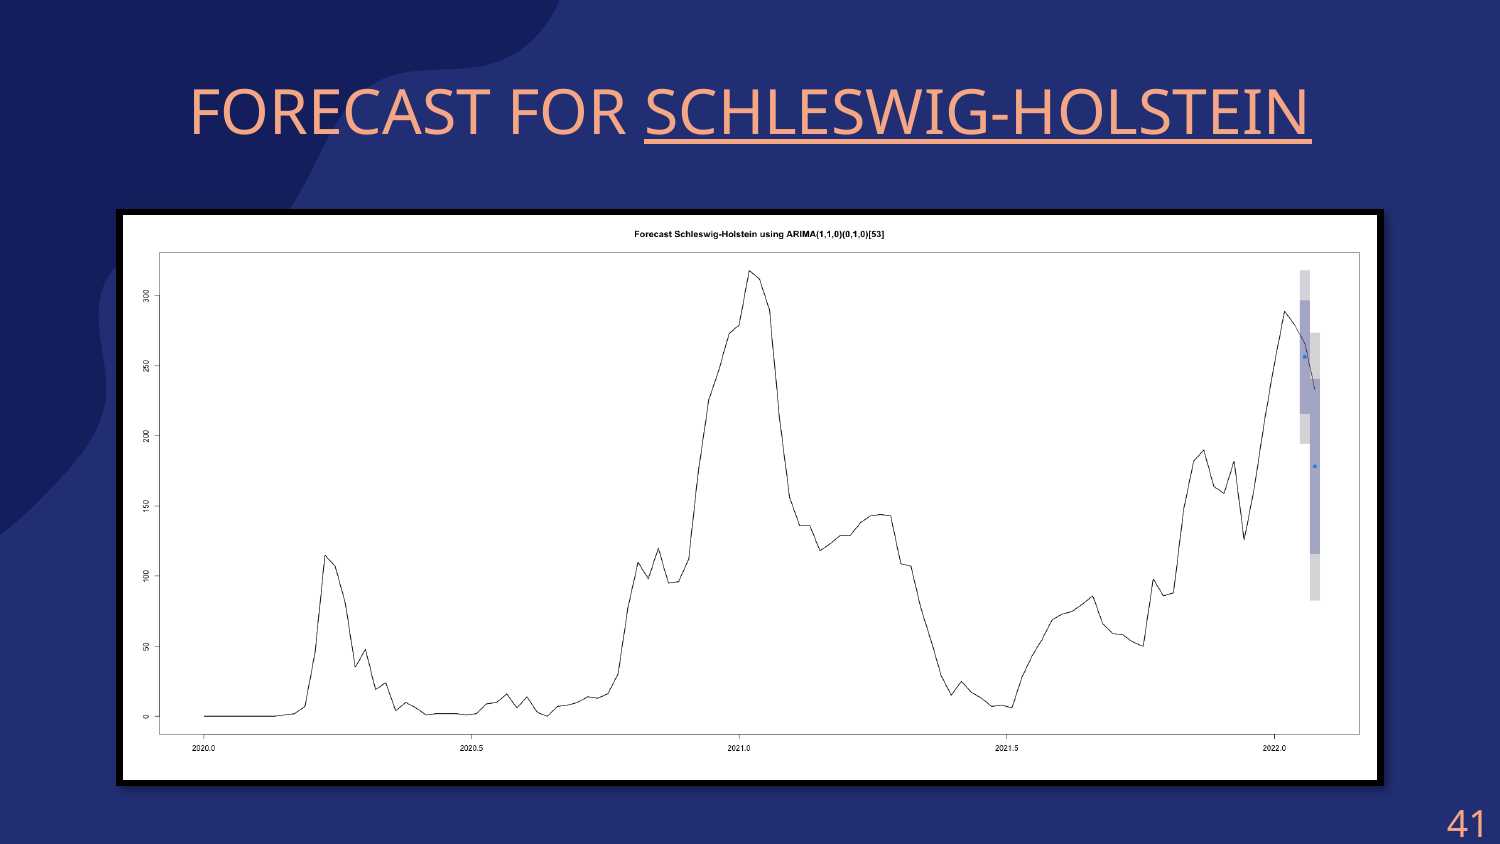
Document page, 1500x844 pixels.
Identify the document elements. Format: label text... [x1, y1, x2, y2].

picture [122, 215, 1378, 781]
title FORECAST FOR SCHLESWIG-HOLSTEIN [77, 56, 1423, 181]
text_box 41 [1432, 792, 1500, 844]
